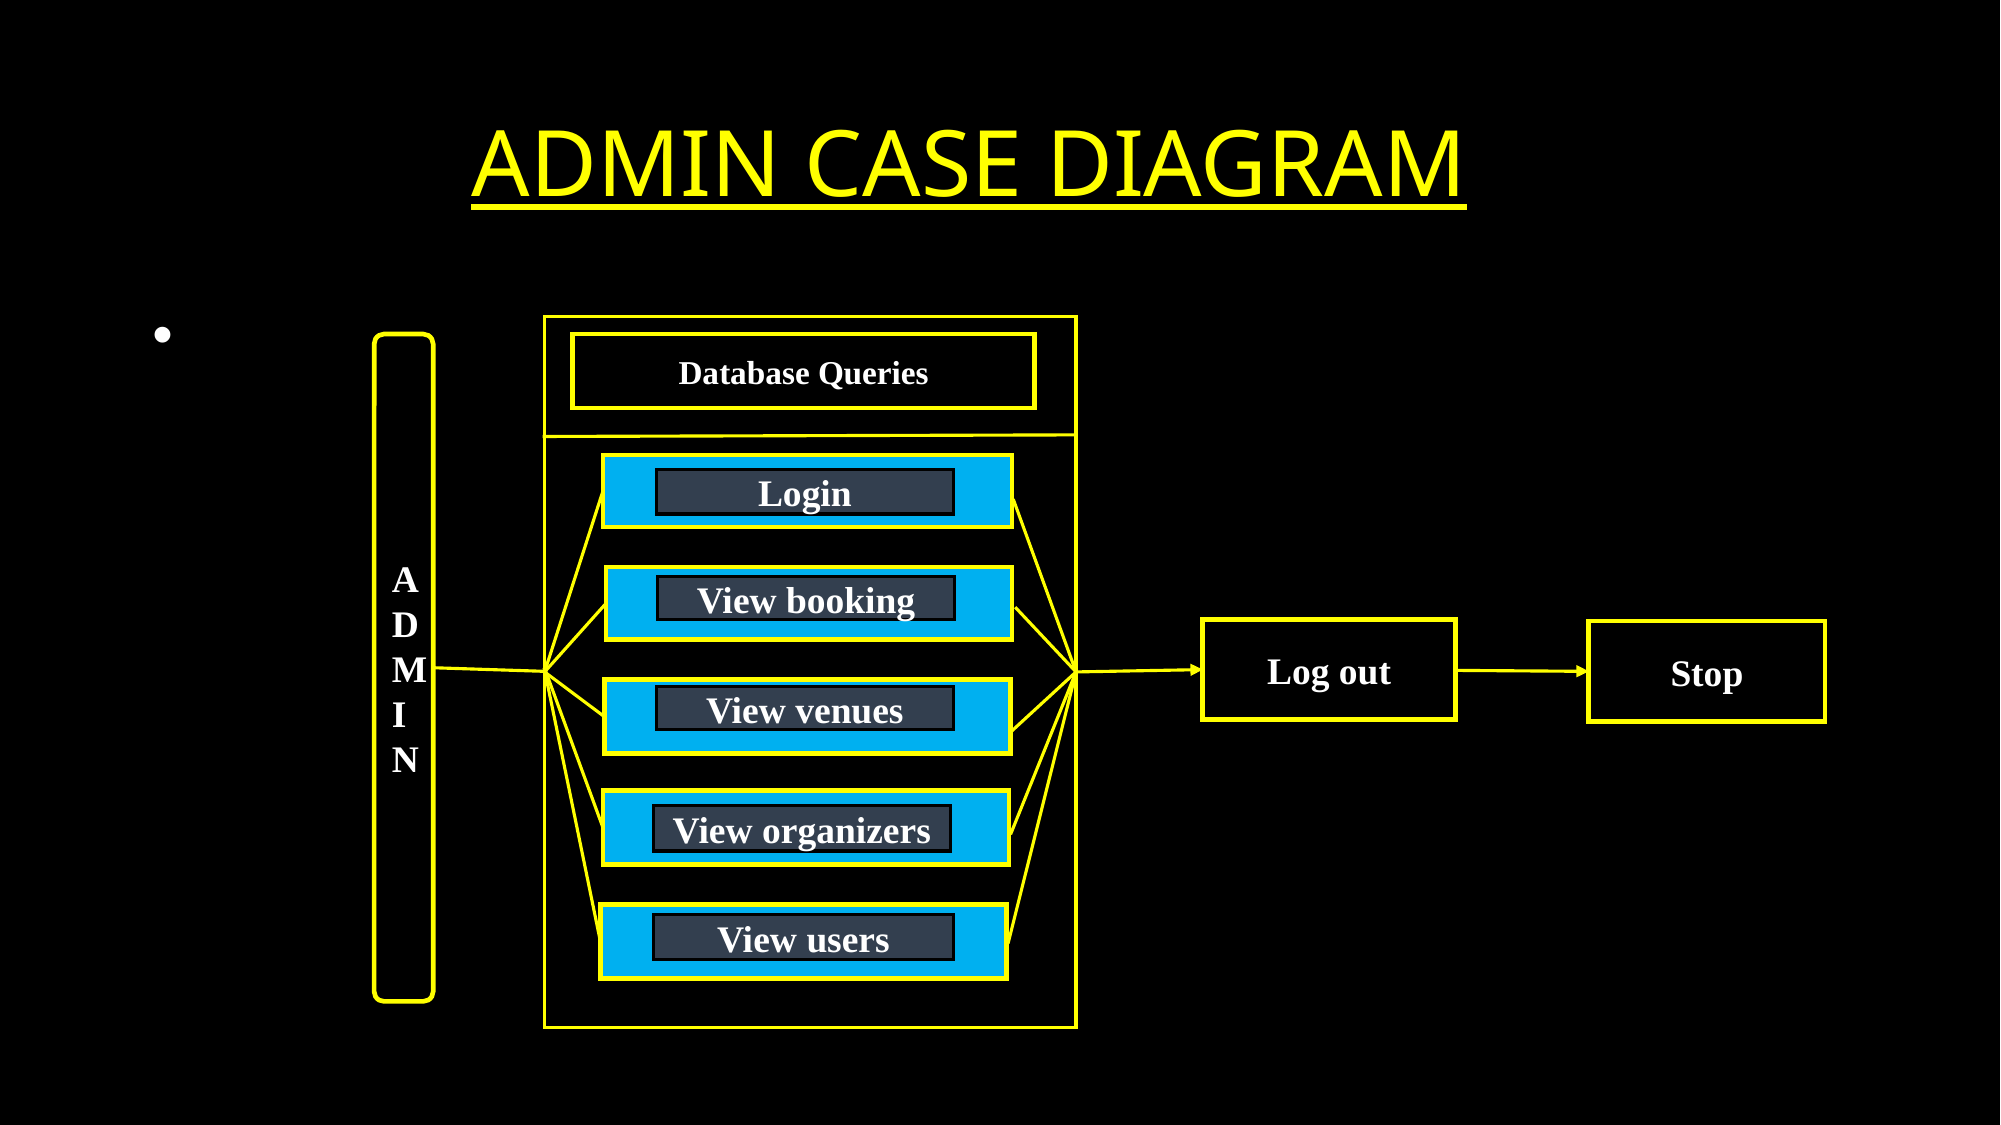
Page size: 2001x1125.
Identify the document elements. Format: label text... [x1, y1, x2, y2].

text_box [1013, 499, 1077, 671]
text_box [544, 942, 1077, 1029]
title ADMIN CASE DIAGRAM [76, 86, 1672, 248]
text_box Log out [1202, 618, 1456, 721]
text_box [605, 641, 1013, 679]
text_box [603, 755, 1007, 789]
text_box [603, 679, 1007, 755]
list [137, 299, 1863, 1014]
text_box Login [655, 469, 954, 515]
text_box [1015, 607, 1077, 671]
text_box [544, 491, 603, 603]
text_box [433, 667, 544, 672]
text_box [601, 829, 1007, 903]
text_box View booking [656, 576, 956, 621]
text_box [544, 667, 601, 942]
text_box Database Queries [572, 333, 1036, 409]
text_box [602, 789, 1007, 866]
text_box Stop [1588, 620, 1826, 723]
text_box [599, 903, 1008, 980]
text_box View organizers [652, 804, 952, 852]
text_box [544, 315, 1077, 499]
text_box [602, 454, 1013, 528]
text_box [1007, 671, 1077, 944]
text_box View users [652, 913, 954, 961]
text_box [603, 528, 1013, 603]
text_box ADMI N [373, 332, 435, 1003]
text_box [544, 603, 606, 672]
text_box [605, 566, 1013, 641]
text_box View venues [655, 686, 954, 731]
